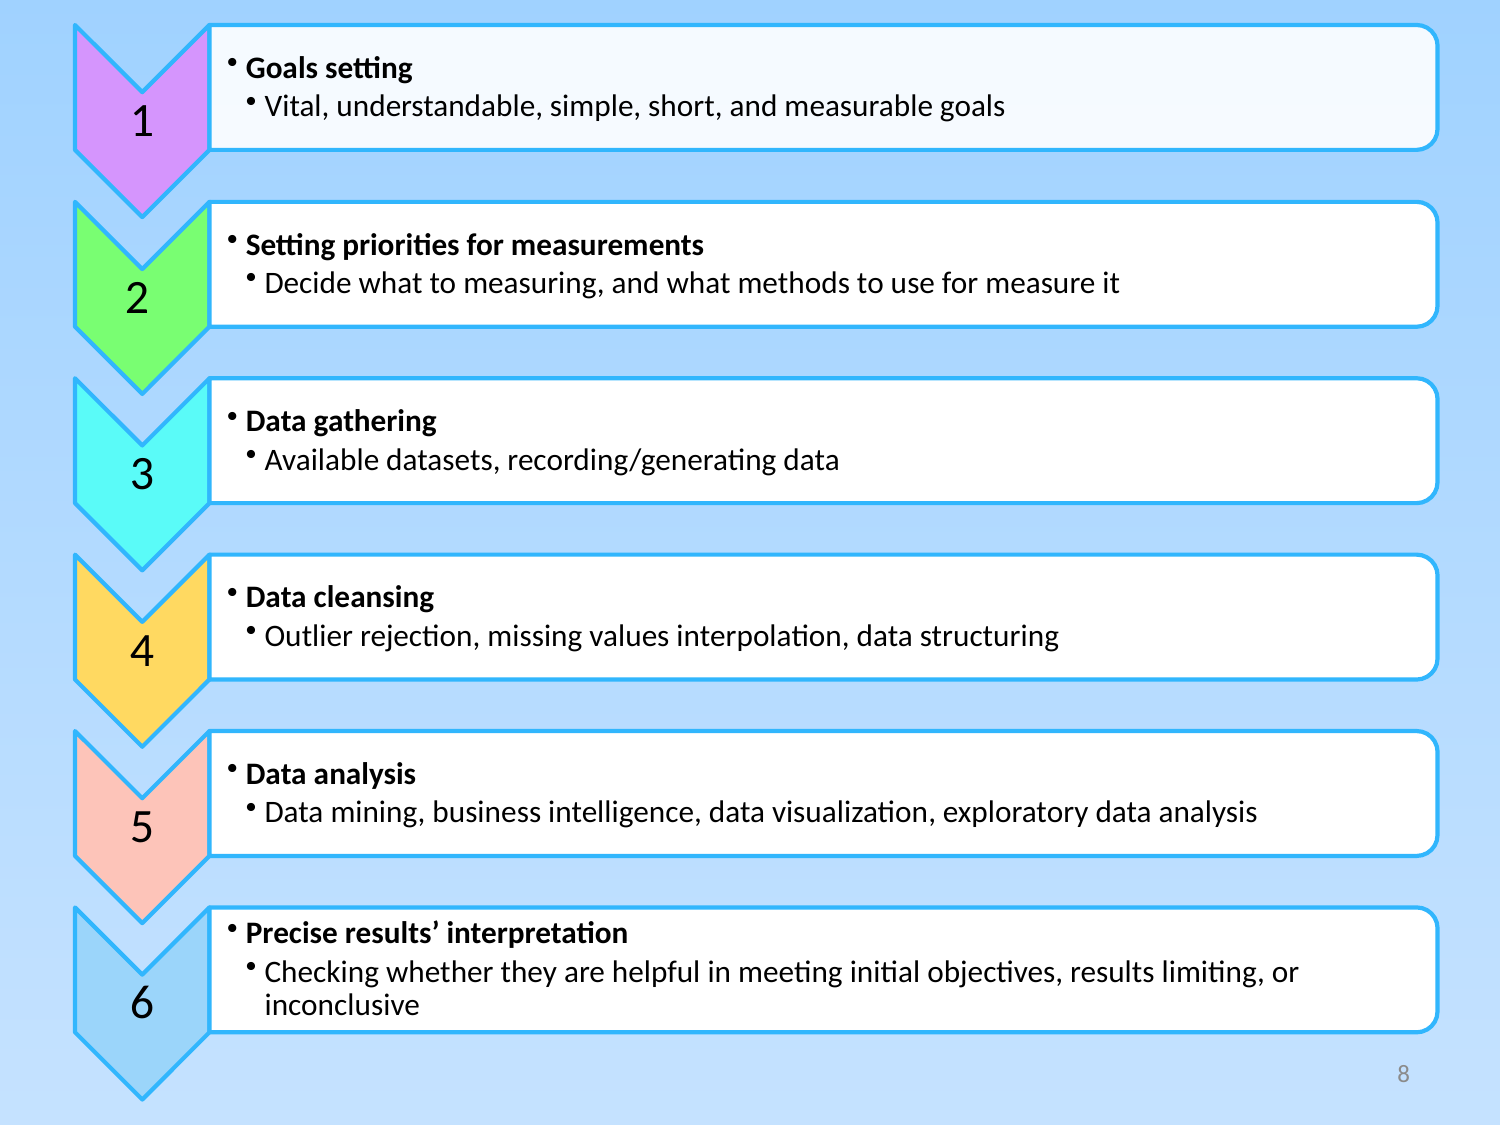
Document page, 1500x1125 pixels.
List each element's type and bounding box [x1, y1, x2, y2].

text_box [74, 24, 1438, 1101]
